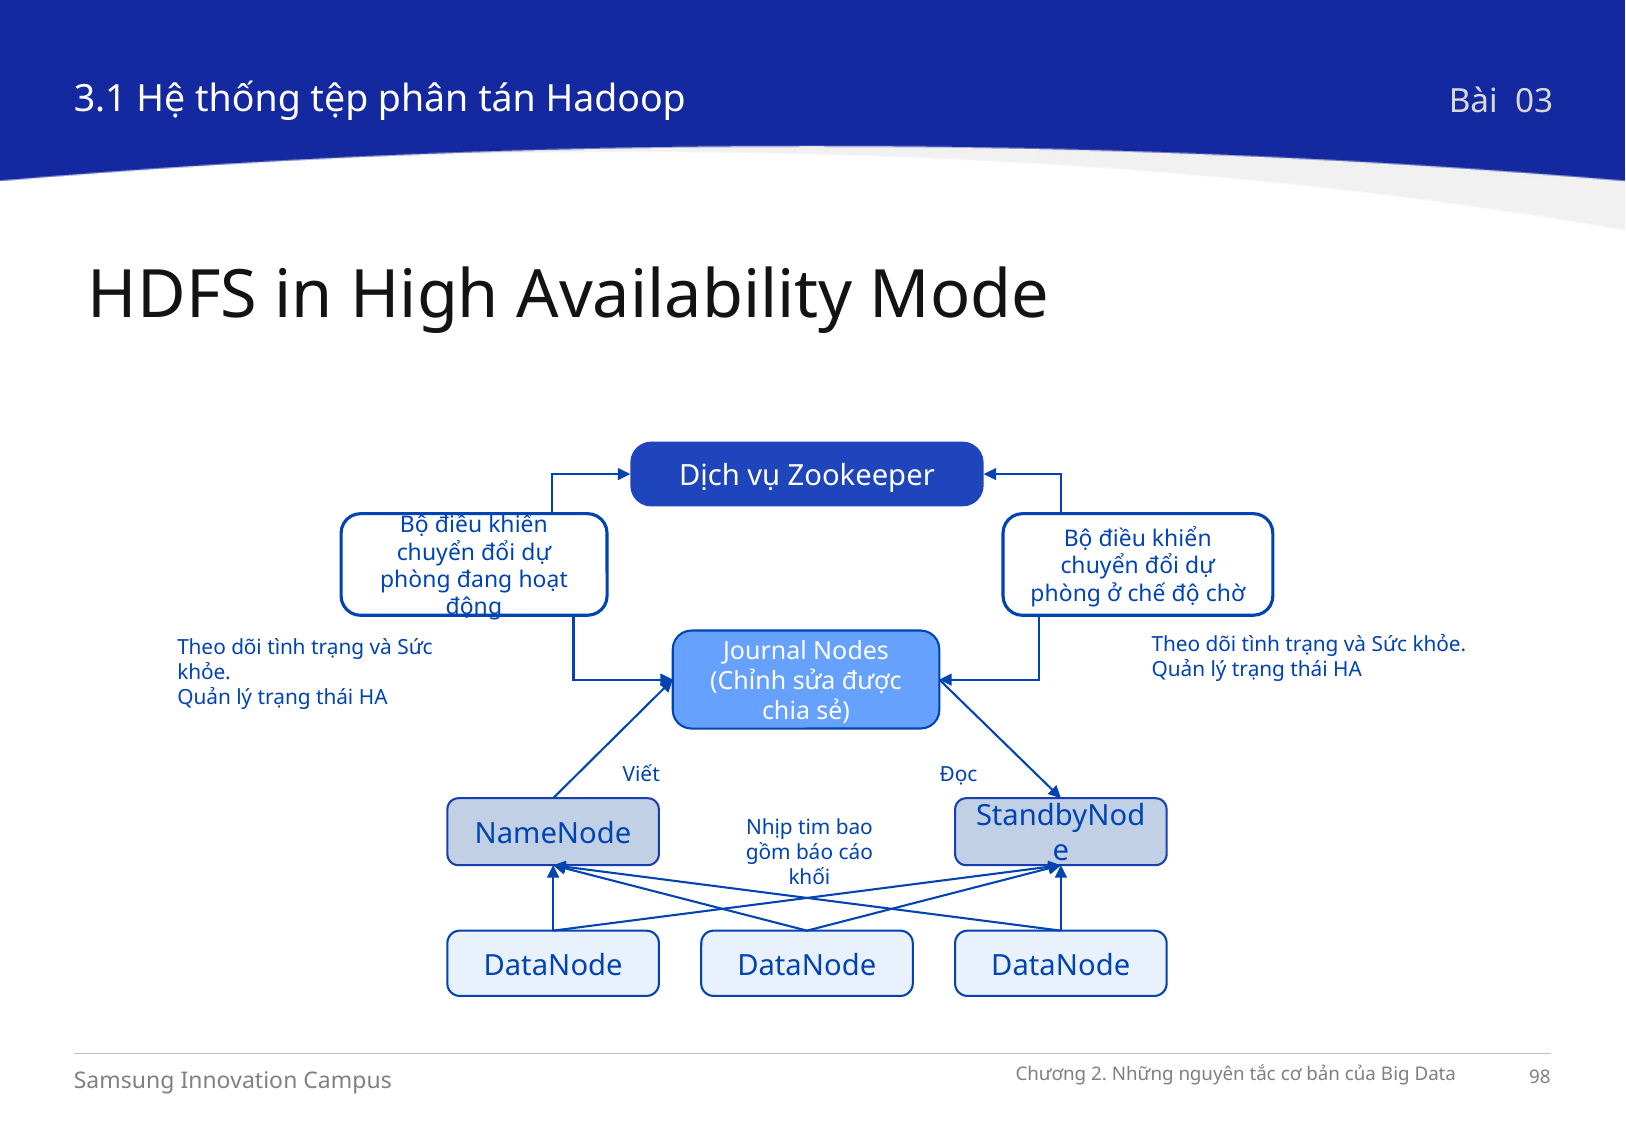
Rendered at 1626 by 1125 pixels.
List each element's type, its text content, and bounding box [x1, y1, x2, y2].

text_box Theo dõi tình trạng và Sức khỏe. Quản lý trạng thái HA [162, 626, 474, 717]
text_box NameNode [446, 797, 474, 867]
list Bài 03 [1423, 79, 1554, 120]
picture [0, 0, 1625, 1125]
text_box Dịch vụ Zookeeper [629, 440, 985, 474]
text_box StandbyNode [1138, 797, 1168, 867]
text_box DataNode [954, 929, 1168, 997]
text_box Bộ điều khiển chuyển đổi dự phòng đang hoạt động [340, 512, 474, 617]
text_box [474, 474, 1138, 931]
text_box DataNode [446, 929, 660, 997]
list HDFS in High Availability Mode [87, 249, 1531, 331]
text_box Theo dõi tình trạng và Sức khỏe. Quản lý trạng thái HA [1138, 623, 1487, 688]
text_box Bộ điều khiển chuyển đổi dự phòng ở chế độ chờ [1138, 512, 1274, 617]
text_box DataNode [700, 931, 914, 997]
list 3.1 Hệ thống tệp phân tán Hadoop [73, 73, 1308, 119]
